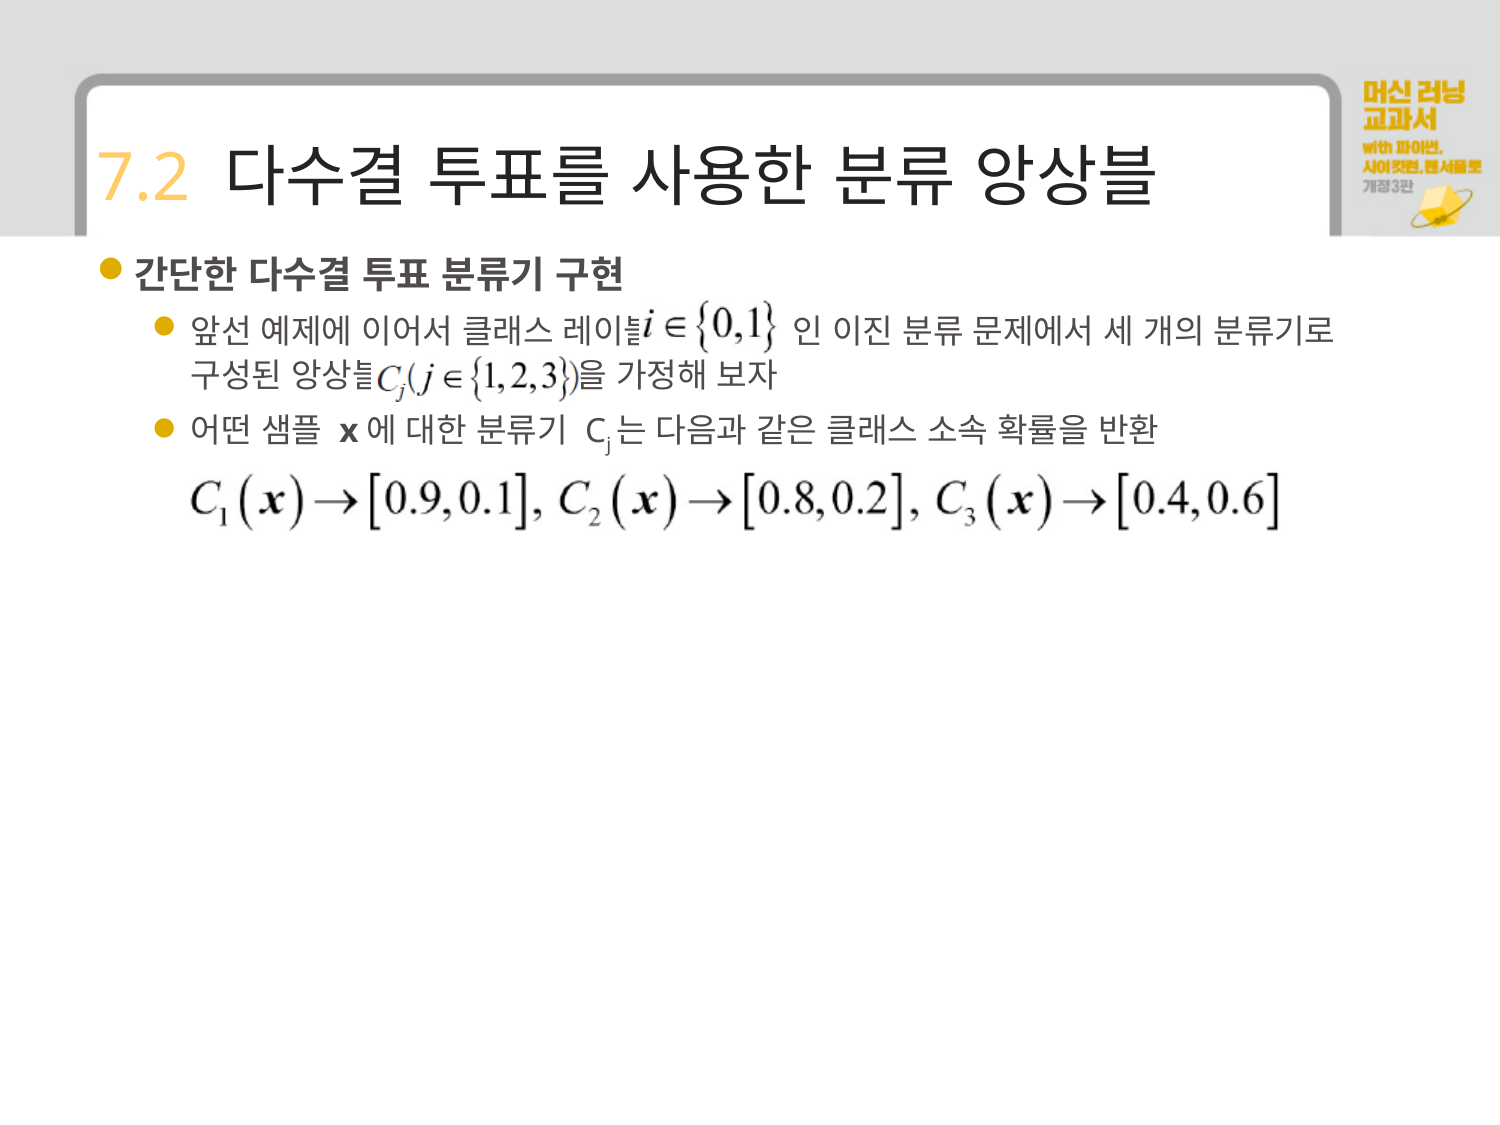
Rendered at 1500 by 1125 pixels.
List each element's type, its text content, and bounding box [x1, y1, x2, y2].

picture [0, 0, 1500, 1125]
list 간단한 다수결 투표 분류기 구현 앞선 예제에 이어서 클래스 레이블 인 이진 분류 문제에서 세 개의 분류기로 구성된 앙상블 을 가정해 보자 어떤 샘플 x에 대한 분류기 Cj는 다음과 같은 클래스 소속 확률을 반환 [81, 239, 1412, 1054]
title 7.2 다수결 투표를 사용한 분류 앙상블 [81, 90, 1412, 222]
